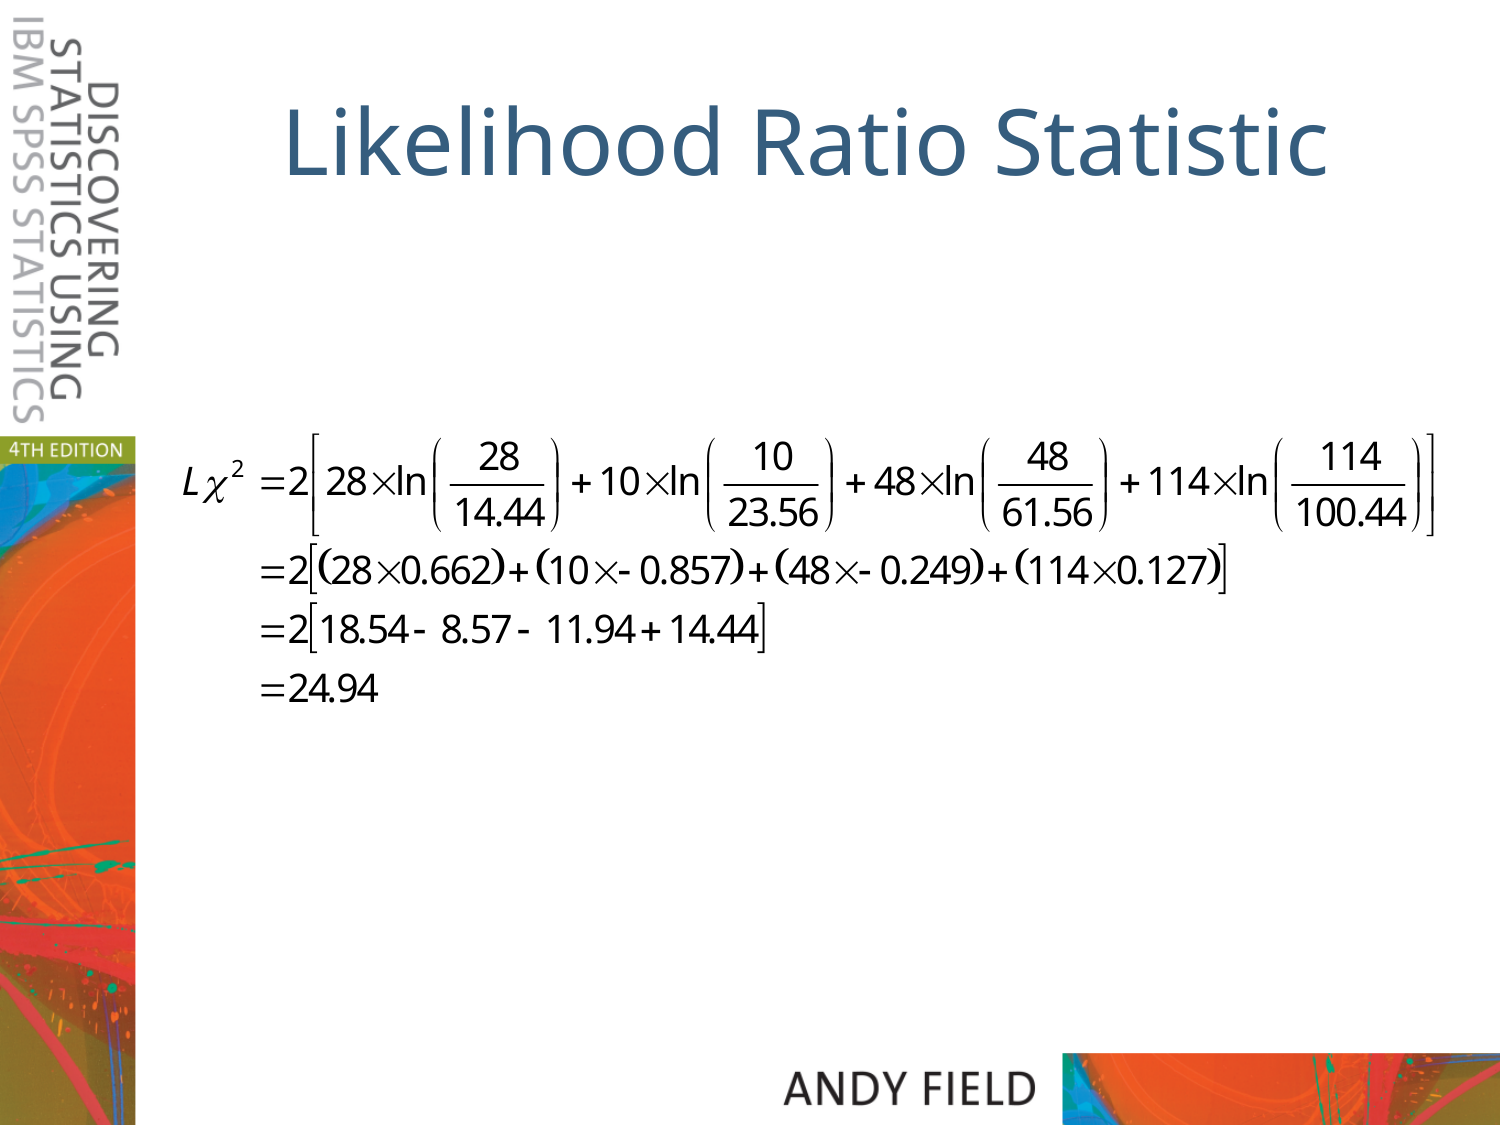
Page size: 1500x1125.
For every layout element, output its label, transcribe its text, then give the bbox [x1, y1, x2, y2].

title Likelihood Ratio Statistic [187, 45, 1425, 233]
picture [174, 424, 1449, 713]
